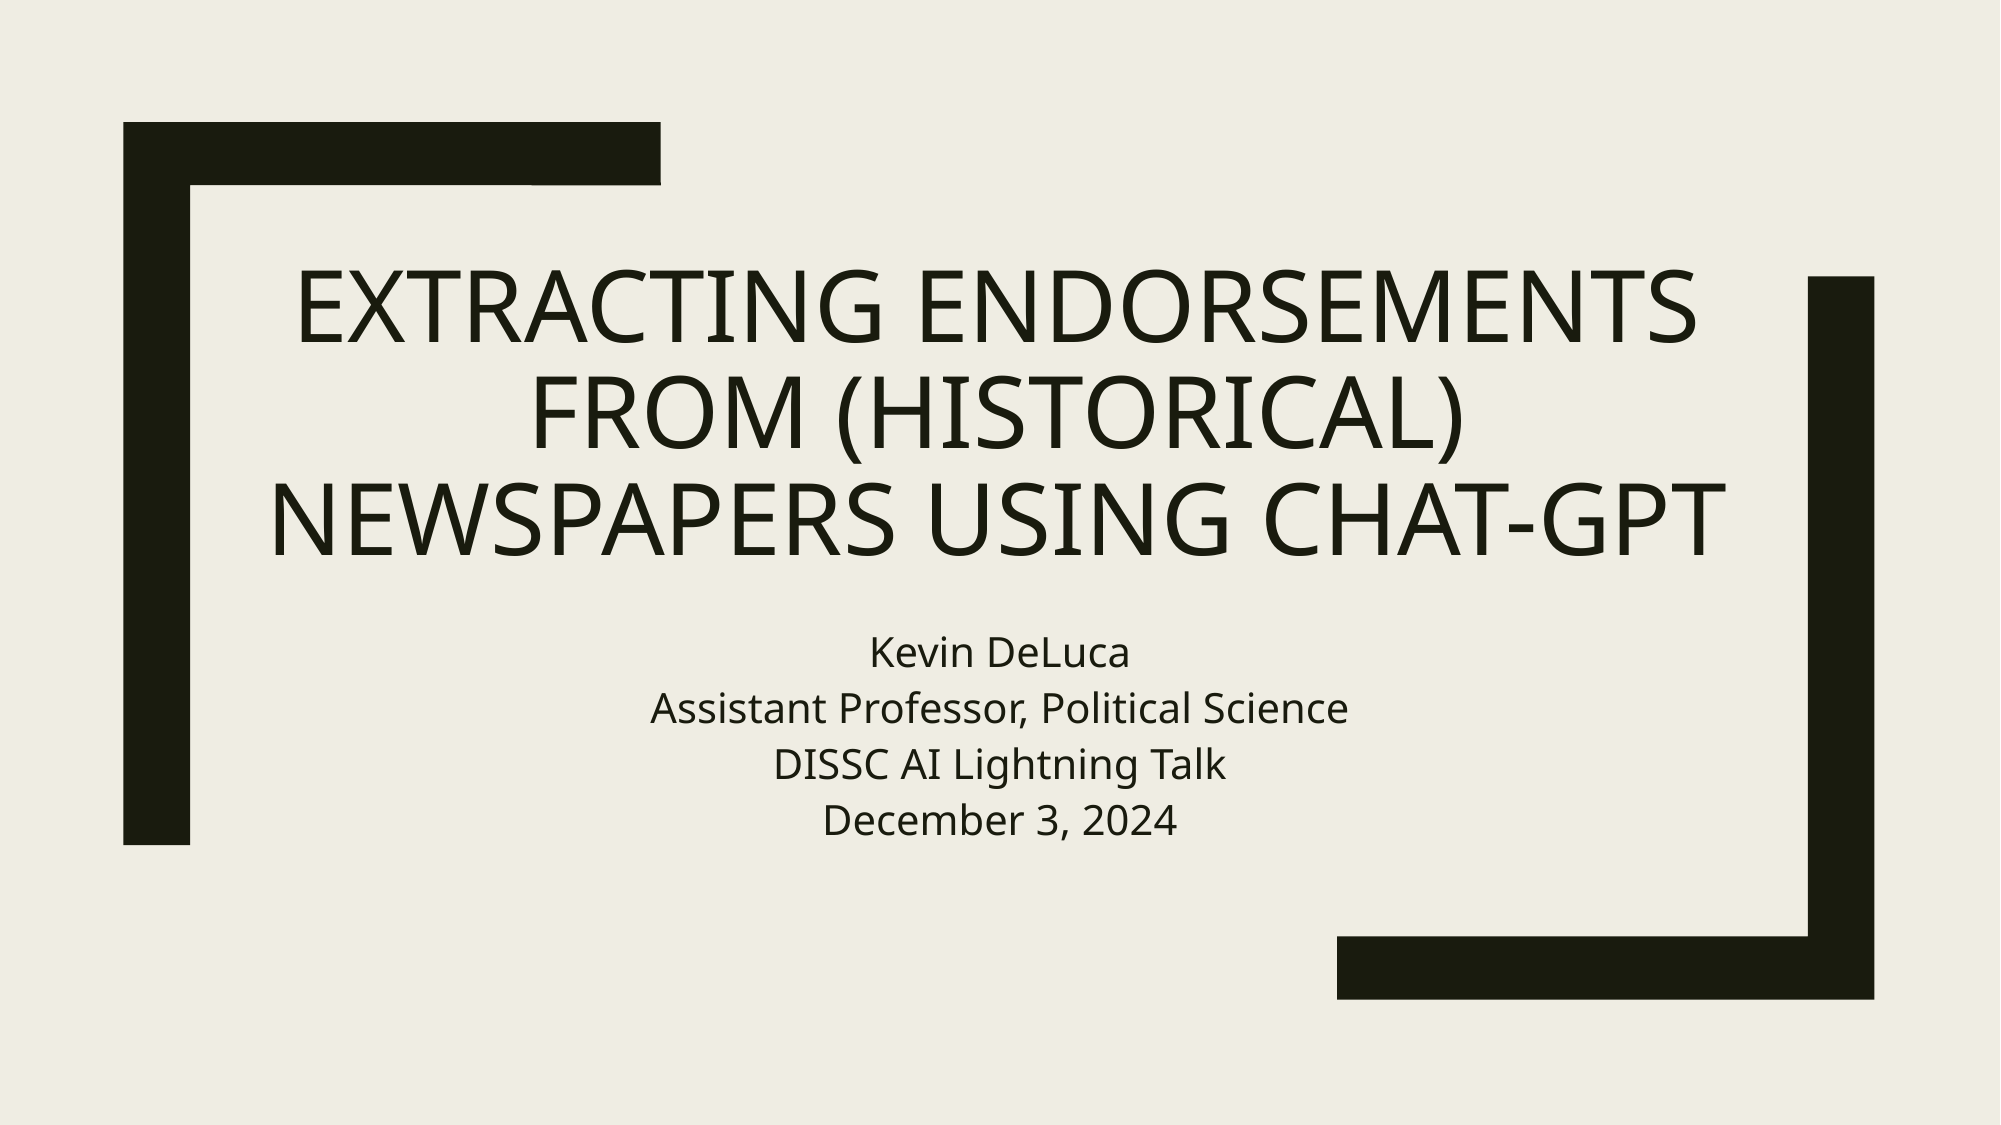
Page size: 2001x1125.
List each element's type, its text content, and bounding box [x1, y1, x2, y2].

title Extracting Endorsements from (Historical) Newspapers using Chat-GPT [225, 240, 1769, 585]
subtitle Kevin DeLuca Assistant Professor, Political Science DISSC AI Lightning Talk December 3, 2024 [439, 612, 1561, 939]
